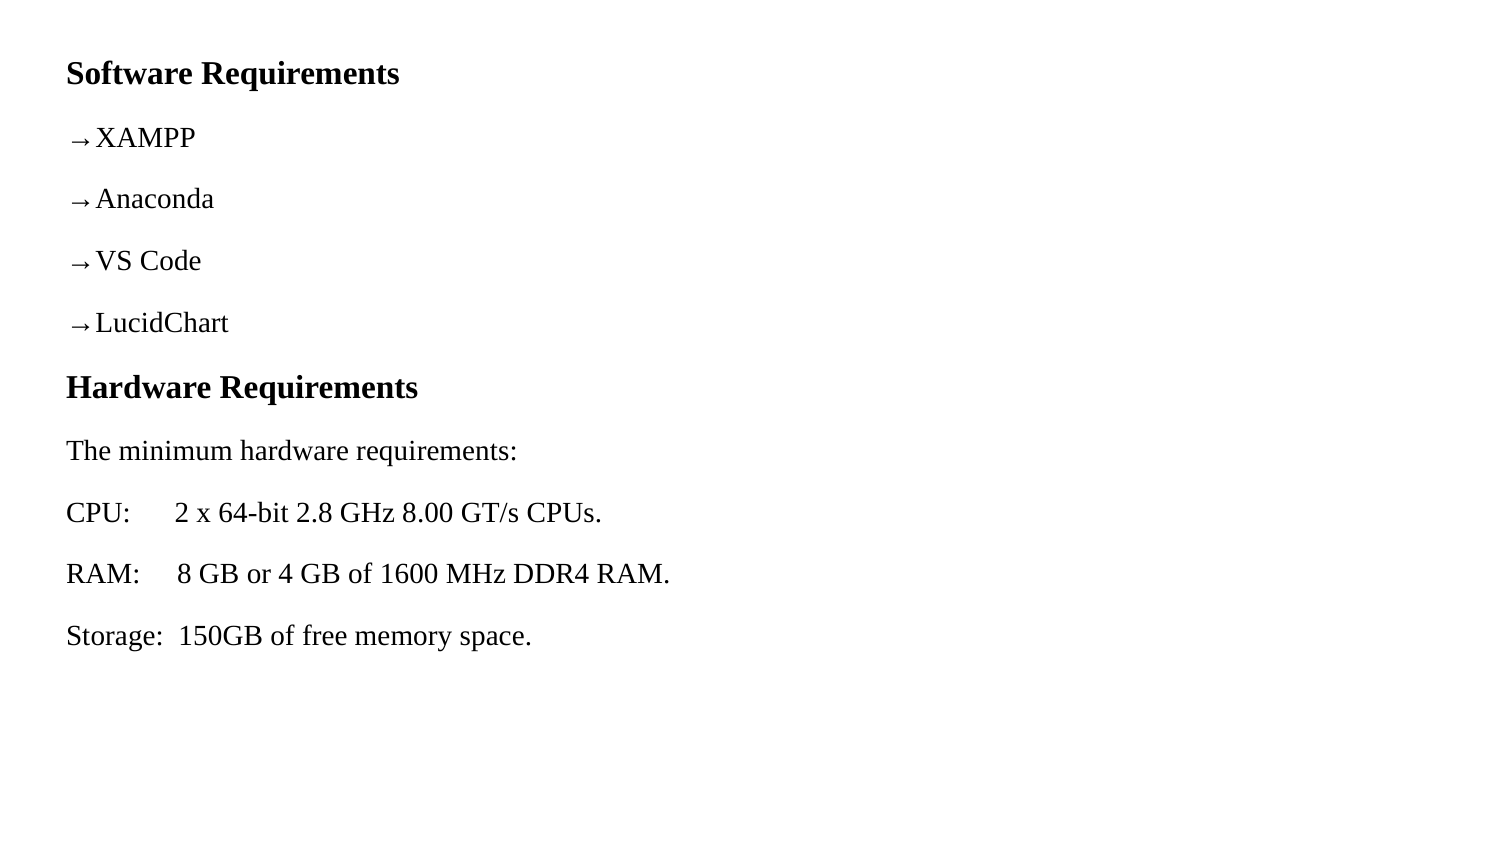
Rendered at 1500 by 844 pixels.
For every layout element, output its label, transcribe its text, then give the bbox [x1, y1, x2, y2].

text_box Software Requirements →XAMPP →Anaconda →VS Code →LucidChart Hardware Requirements The minimum hardware requirements: CPU: 2 x 64-bit 2.8 GHz 8.00 GT/s CPUs. RAM: 8 GB or 4 GB of 1600 MHz DDR4 RAM. Storage: 150GB of free memory space. [51, 34, 1449, 828]
